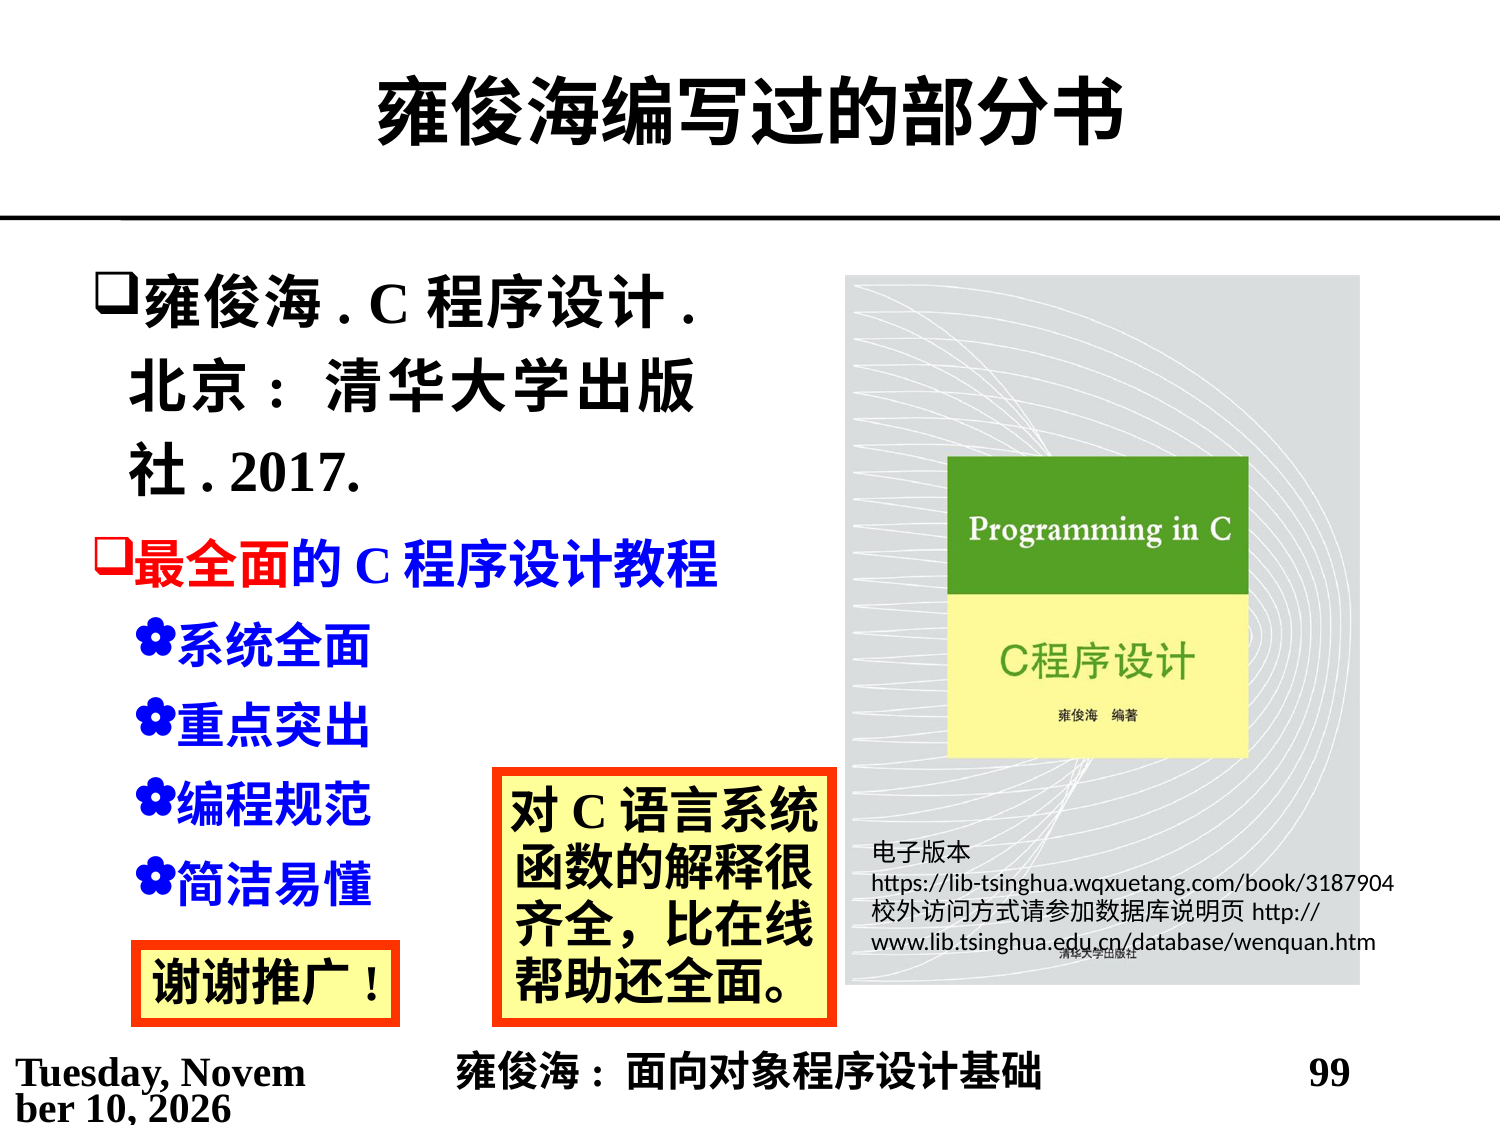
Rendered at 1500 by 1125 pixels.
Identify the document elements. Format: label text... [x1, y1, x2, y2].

text_box 谢谢推广! [135, 945, 396, 1023]
title 雍俊海编写过的部分书 [0, 0, 1500, 217]
text_box 电子版本 https://lib-tsinghua.wqxuetang.com/book/3187904 校外访问方式请参加数据库说明页http://www.lib.tsinghua.edu.cn/database/wenquan.htm [1360, 828, 1482, 964]
text_box 最全面的C程序设计教程 系统全面 重点突出 编程规范 简洁易懂 [75, 510, 806, 925]
footer 雍俊海: 面向对象程序设计基础 [337, 1042, 1161, 1103]
list 雍俊海. C程序设计. 北京: 清华大学出版社. 2017. [75, 243, 711, 510]
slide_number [0, 1042, 337, 1103]
text_box 对C语言系统函数的解释很齐全，比在线帮助还全面。 [496, 771, 832, 1023]
picture [845, 275, 1360, 985]
slide_number 99 [1161, 1042, 1499, 1103]
